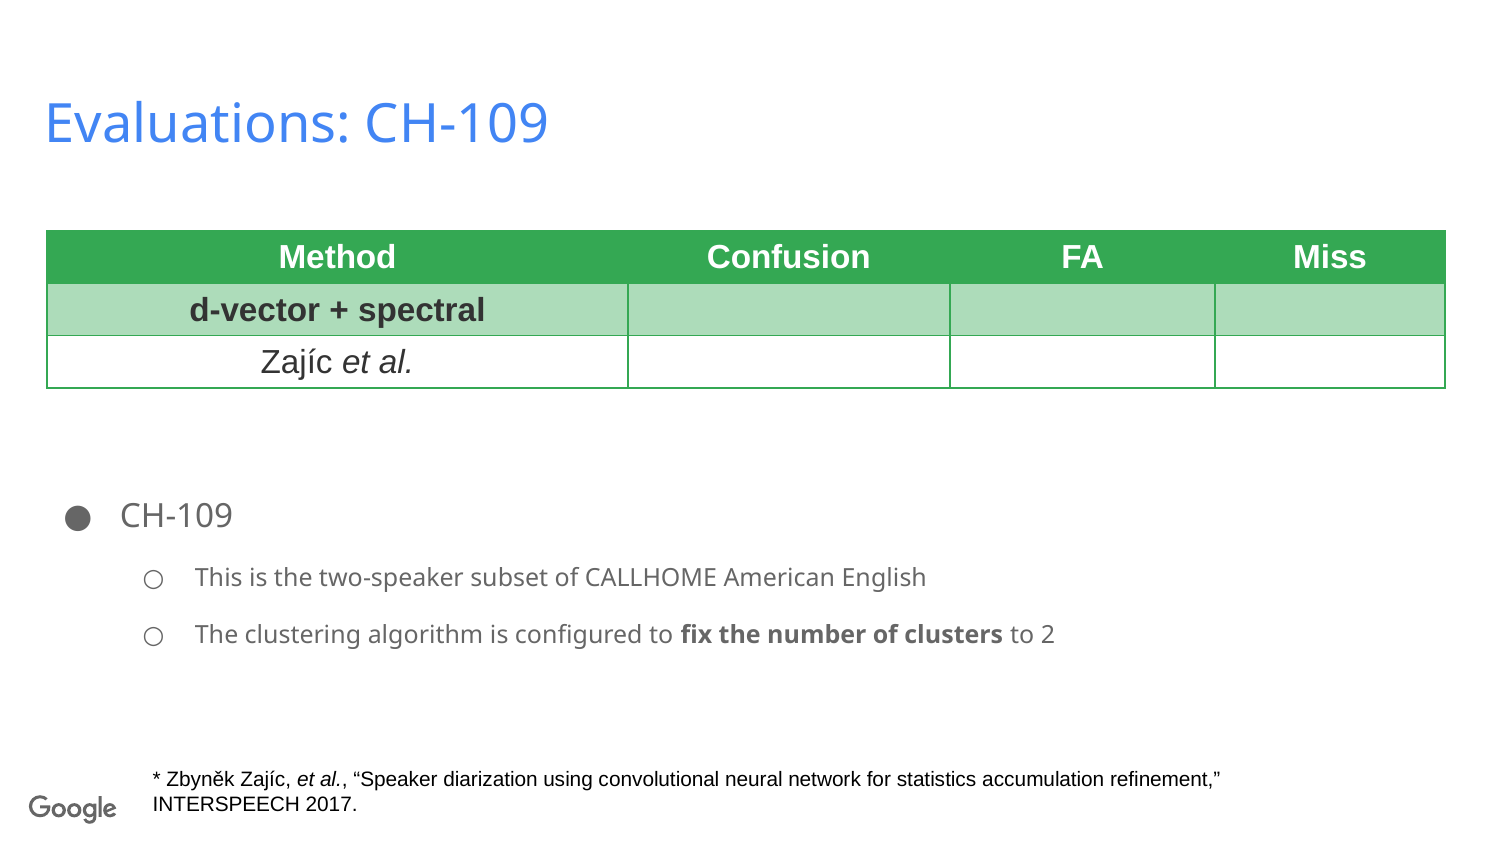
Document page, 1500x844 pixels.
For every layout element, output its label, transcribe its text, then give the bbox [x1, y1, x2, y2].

title Evaluations: CH-109 [29, 73, 1471, 168]
text_box * Zbyněk Zajíc, et al., “Speaker diarization using convolutional neural network for statistics accumulation refinement,” INTERSPEECH 2017. [137, 751, 1336, 829]
list CH-109 This is the two-speaker subset of CALLHOME American English The clustering algorithm is configured to fix the number of clusters to 2 [29, 459, 1471, 698]
